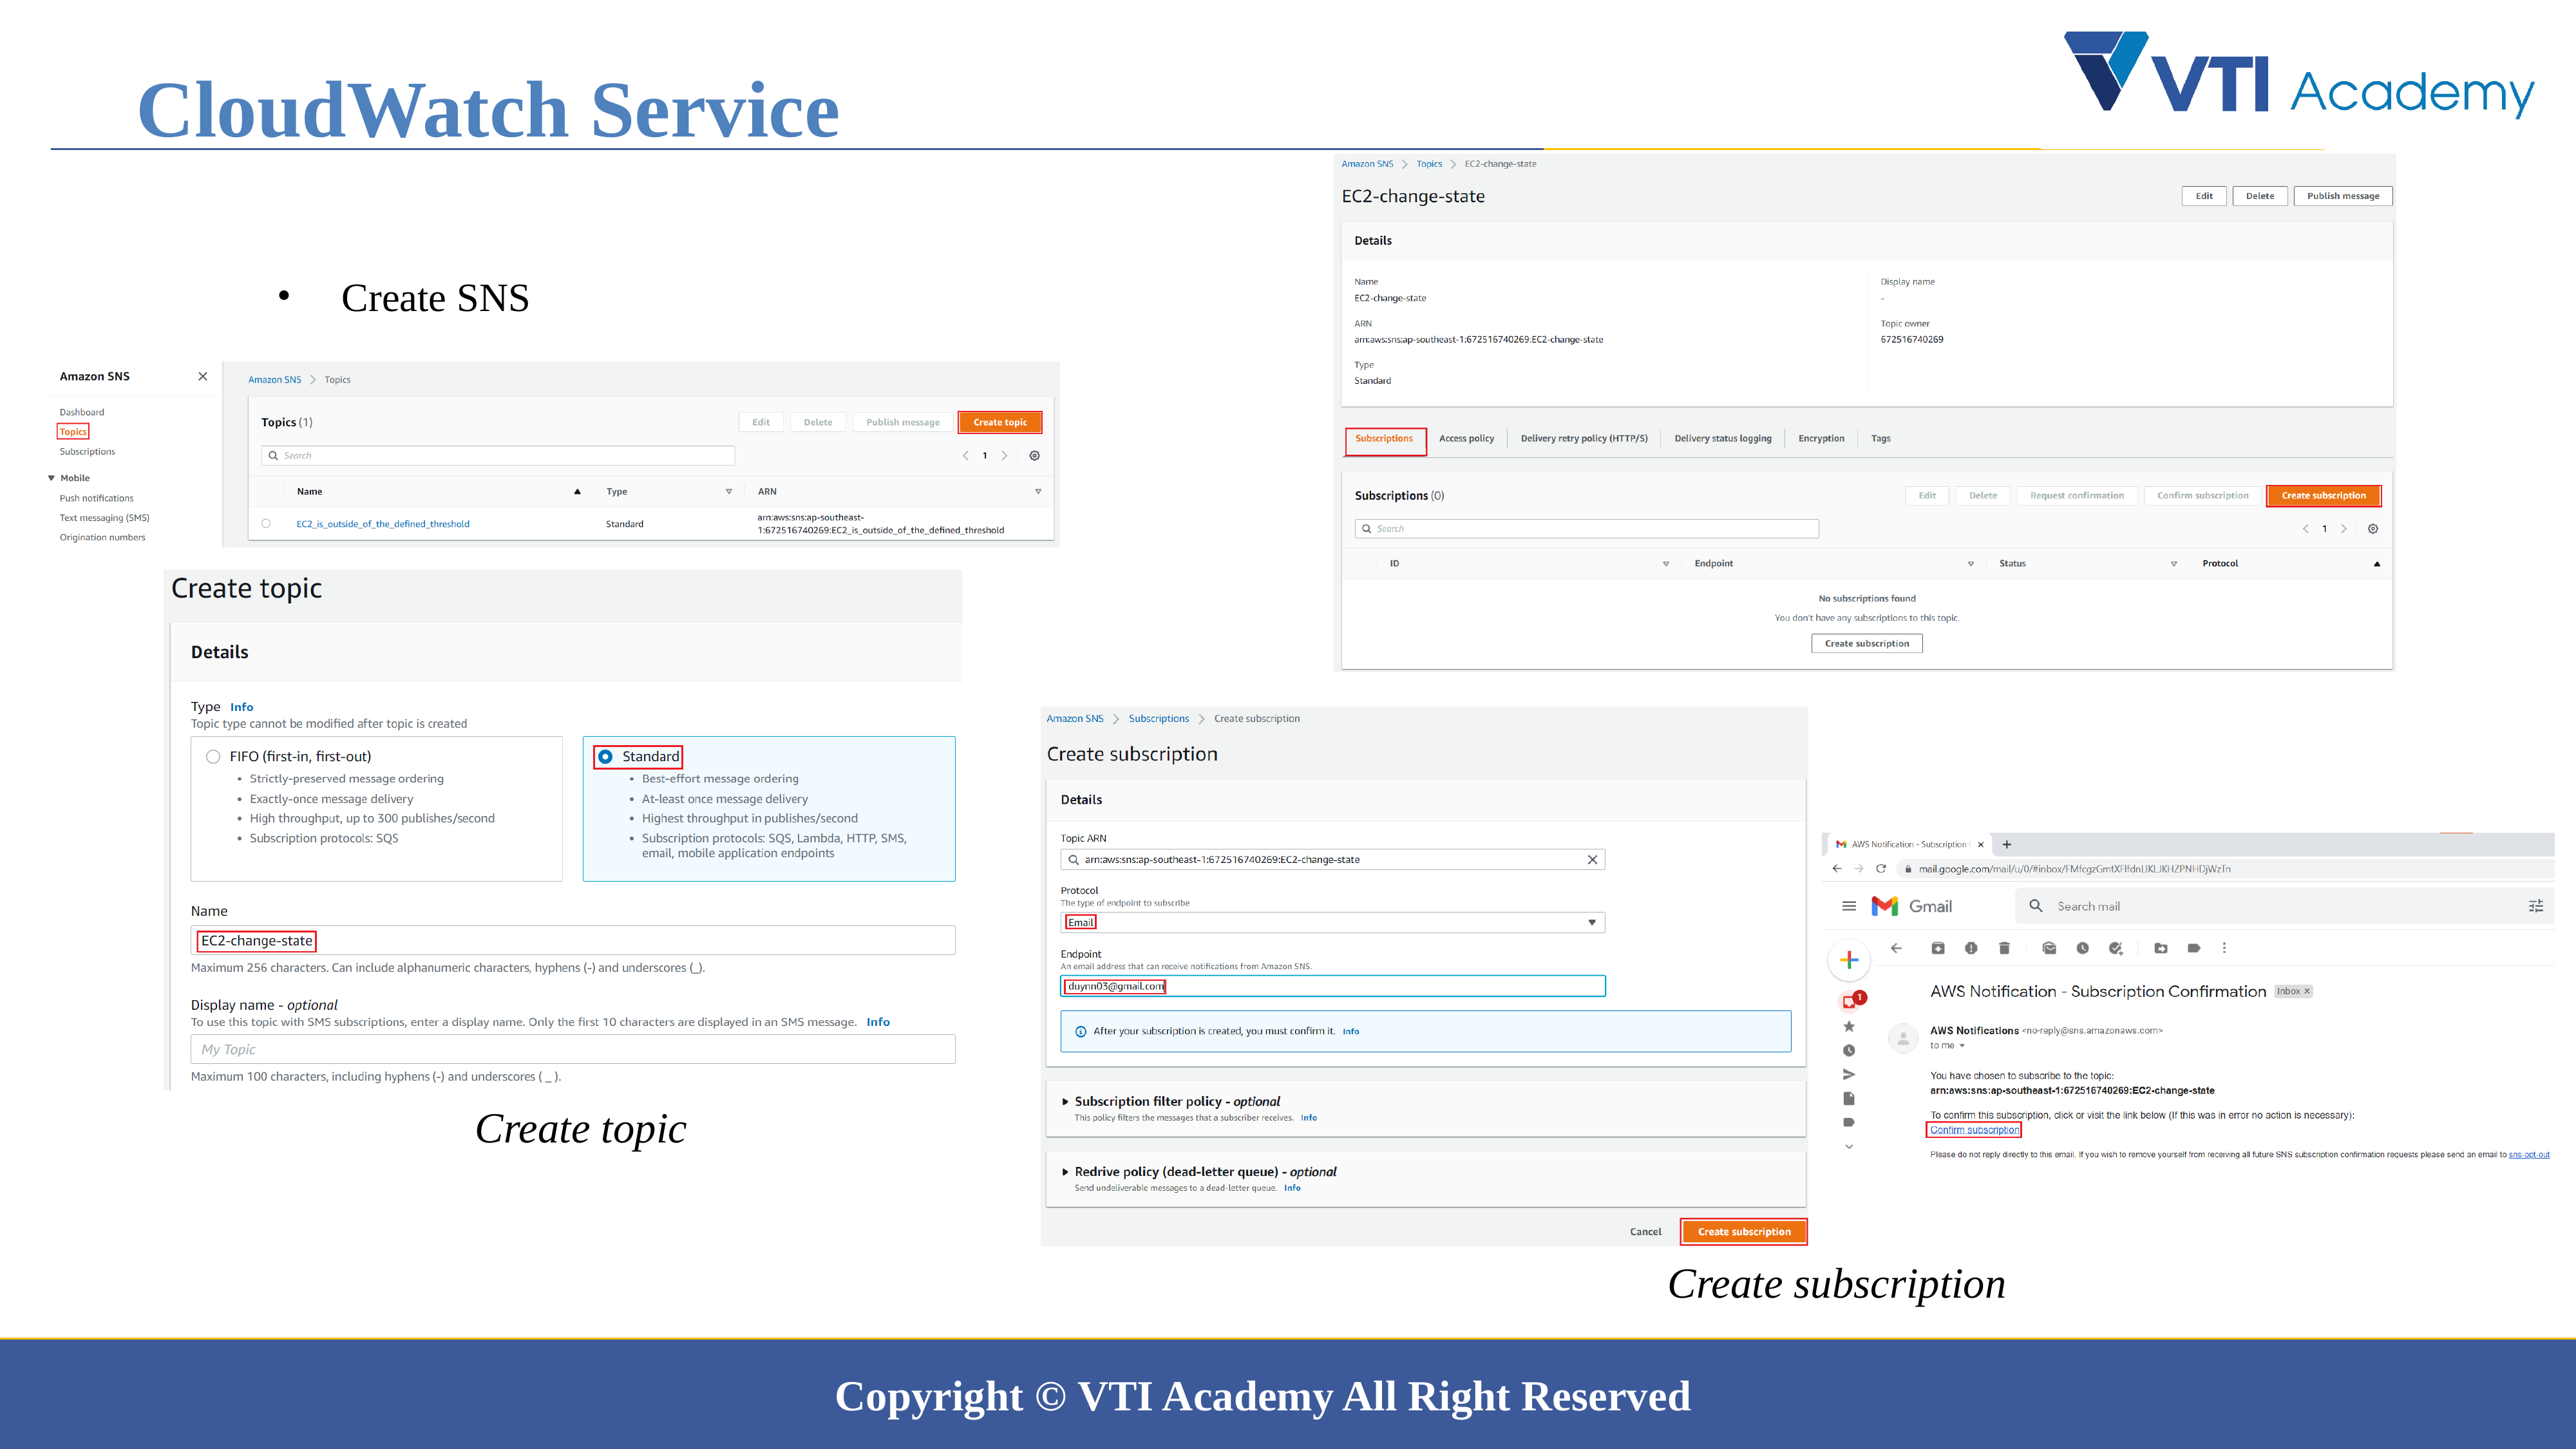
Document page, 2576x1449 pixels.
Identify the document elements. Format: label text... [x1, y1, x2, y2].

text_box Create SNS [126, 266, 602, 358]
picture [2034, 0, 2576, 149]
text_box Create subscription [1569, 1249, 2107, 1311]
text_box Create topic [312, 1095, 850, 1156]
picture [1822, 832, 2555, 1167]
picture [164, 570, 963, 1091]
picture [44, 361, 1061, 548]
picture [1041, 706, 1808, 1247]
picture [1334, 154, 2396, 673]
text_box CloudWatch Service [126, 60, 1081, 149]
